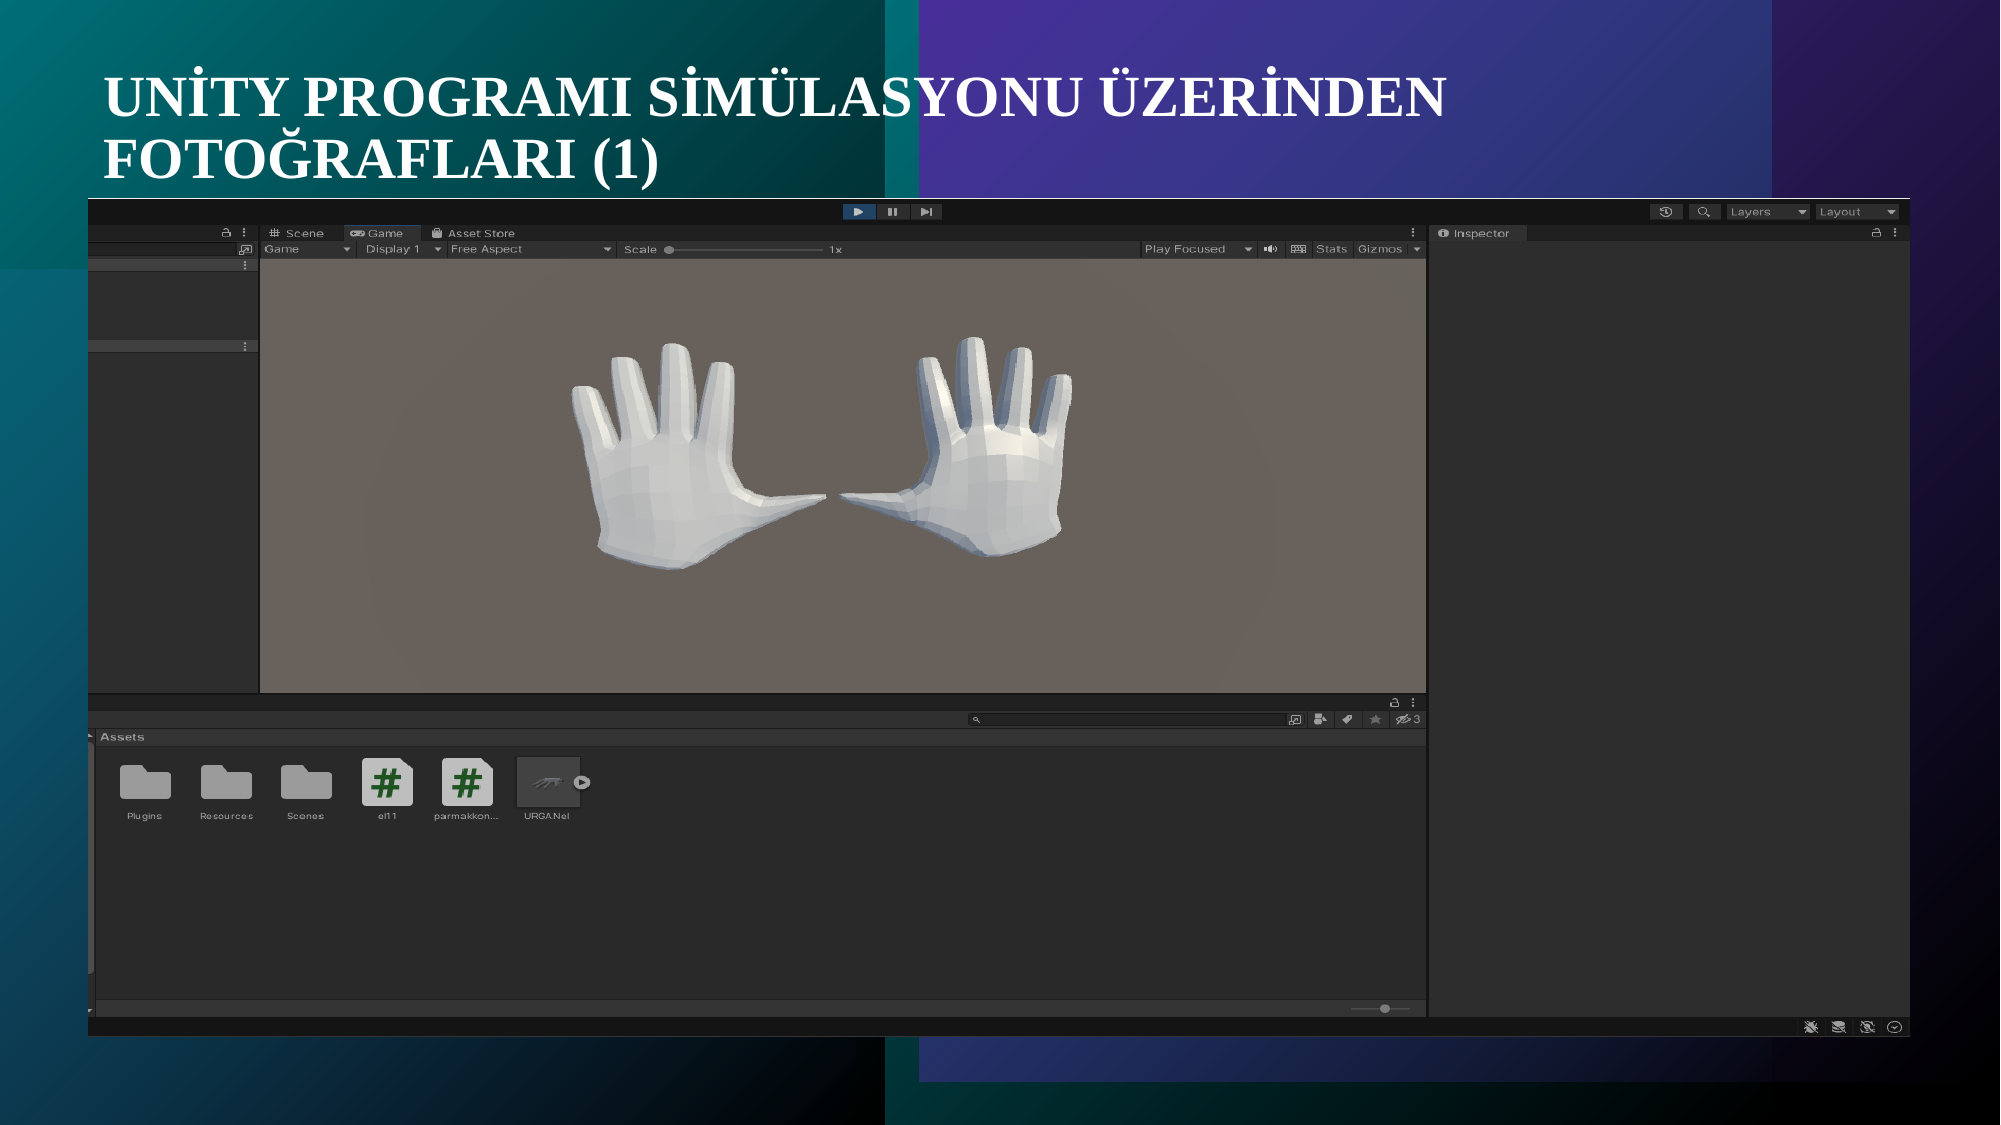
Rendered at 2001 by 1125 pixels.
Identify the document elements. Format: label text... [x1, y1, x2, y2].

title UNİTY PROGRAMI SİMÜLASYONU ÜZERİNDEN FOTOĞRAFLARI (1) [88, 58, 1910, 198]
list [88, 198, 1910, 1037]
